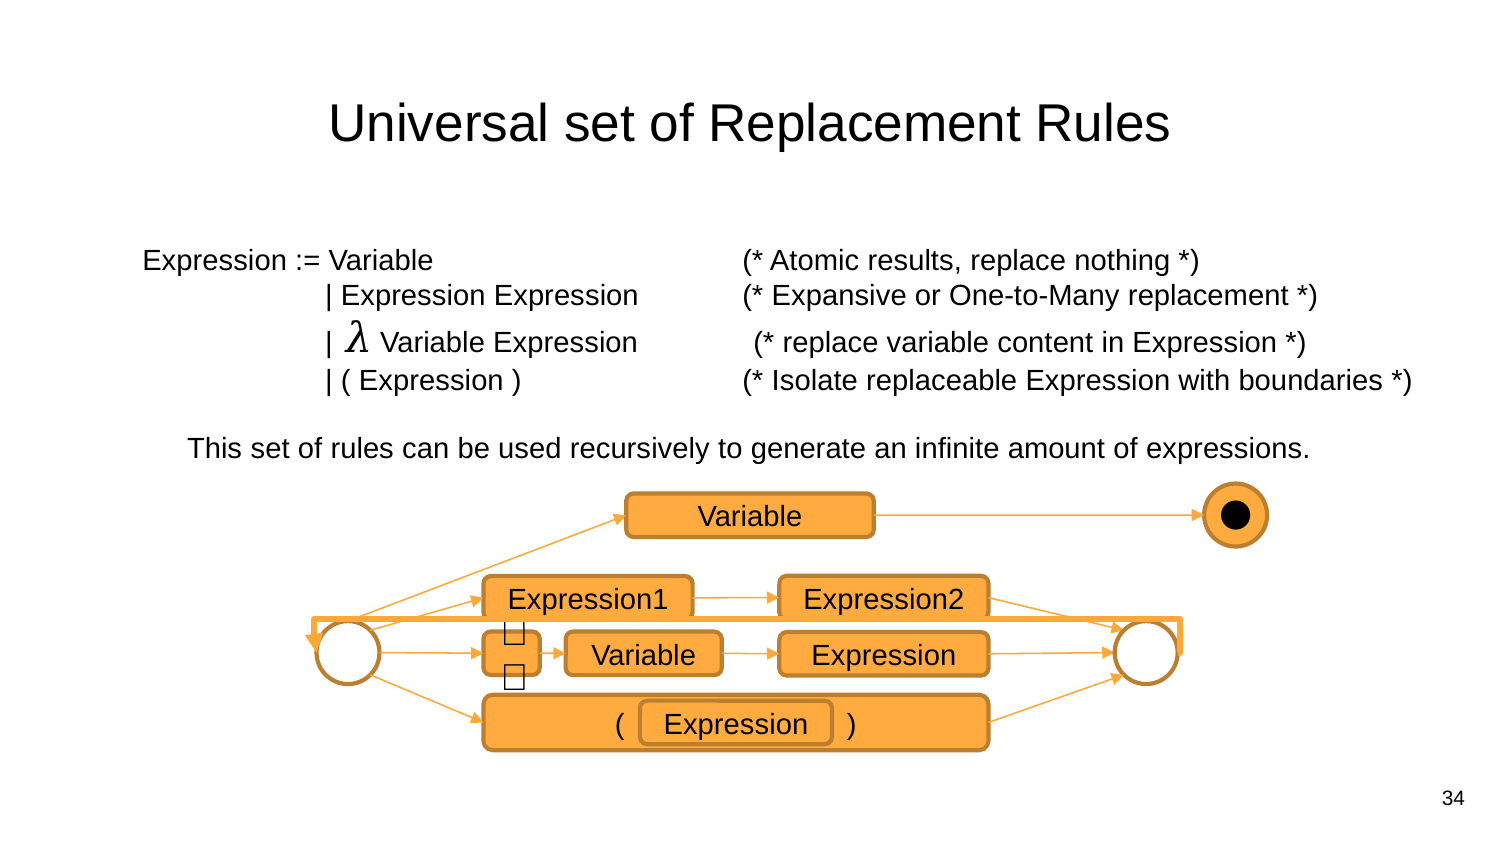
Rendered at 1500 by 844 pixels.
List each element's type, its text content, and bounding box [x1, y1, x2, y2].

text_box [316, 483, 1268, 751]
title Universal set of Replacement Rules [51, 72, 1449, 167]
slide_number 34 [1389, 764, 1480, 830]
text_box Expression := Variable (* Atomic results, replace nothing *) | Expression Expression (* Expansive or One-to-Many replacement *) | 𝜆 Variable Expression (* replace variable content in Expression *) | ( Expression ) (* Isolate replaceable Expression with boundaries *) [127, 233, 1459, 404]
text_box This set of rules can be used recursively to generate an infinite amount of expressions. [172, 421, 1328, 472]
